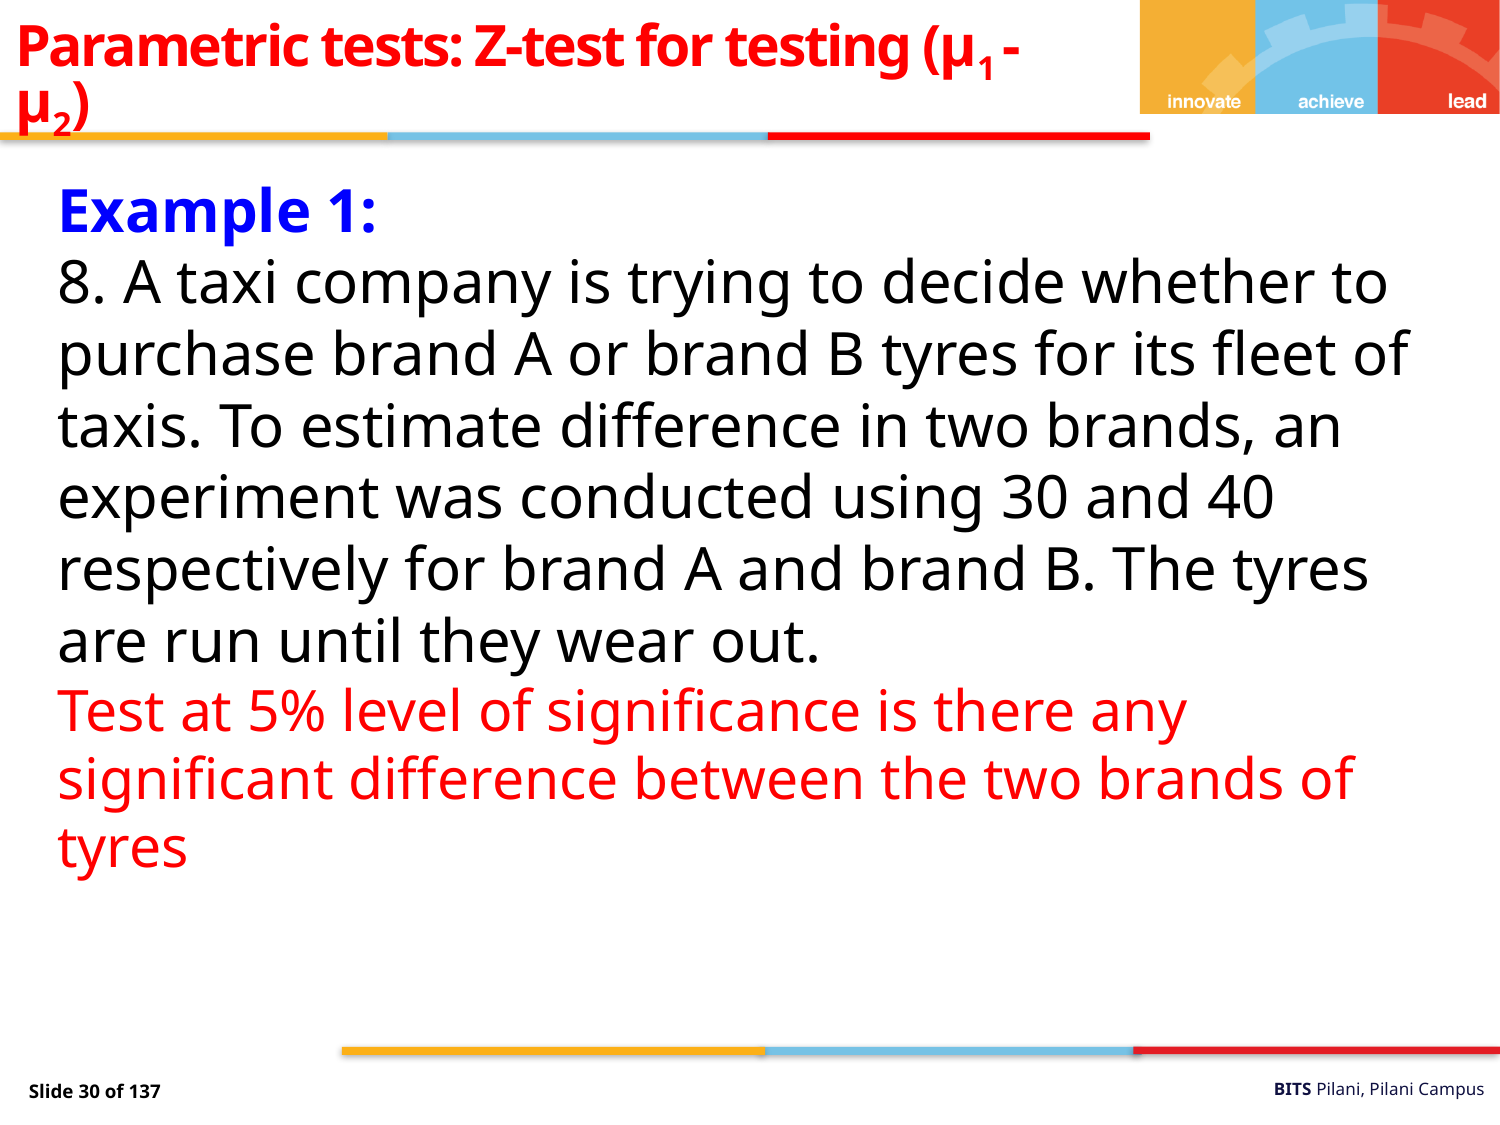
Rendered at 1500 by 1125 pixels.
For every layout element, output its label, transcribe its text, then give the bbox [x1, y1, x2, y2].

picture [1139, 0, 1500, 114]
text_box Example 1: 8. A taxi company is trying to decide whether to purchase brand A or brand B tyres for its fleet of taxis. To estimate difference in two brands, an experiment was conducted using 30 and 40 respectively for brand A and brand B. The tyres are run until they wear out. Test at 5% level of significance is there any significant difference between the two brands of tyres [44, 165, 1456, 886]
list Parametric tests: Z-test for testing (µ1 - µ2) [0, 43, 1101, 130]
